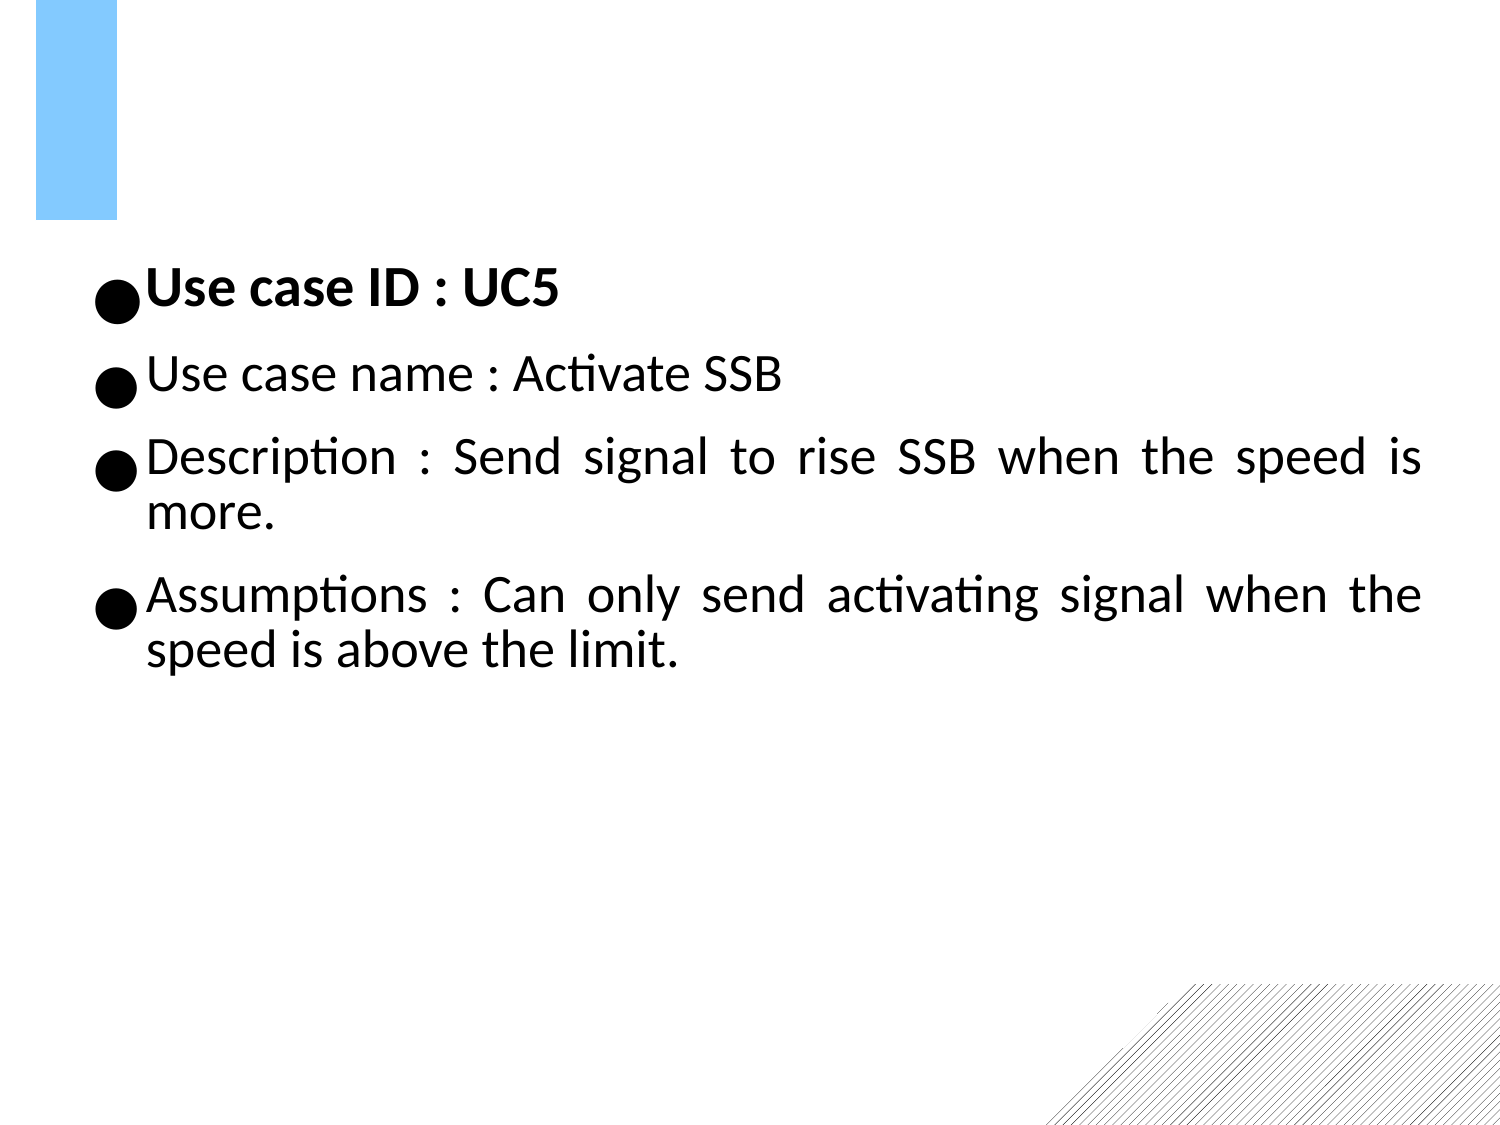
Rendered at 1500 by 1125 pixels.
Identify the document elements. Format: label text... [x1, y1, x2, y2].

text_box [1042, 983, 1500, 1125]
text_box [35, 0, 118, 221]
text_box Use case ID : UC5 Use case name : Activate SSB Description : Send signal to rise SSB when the speed is more. Assumptions : Can only send activating signal when the speed is above the limit. [74, 262, 1425, 1005]
